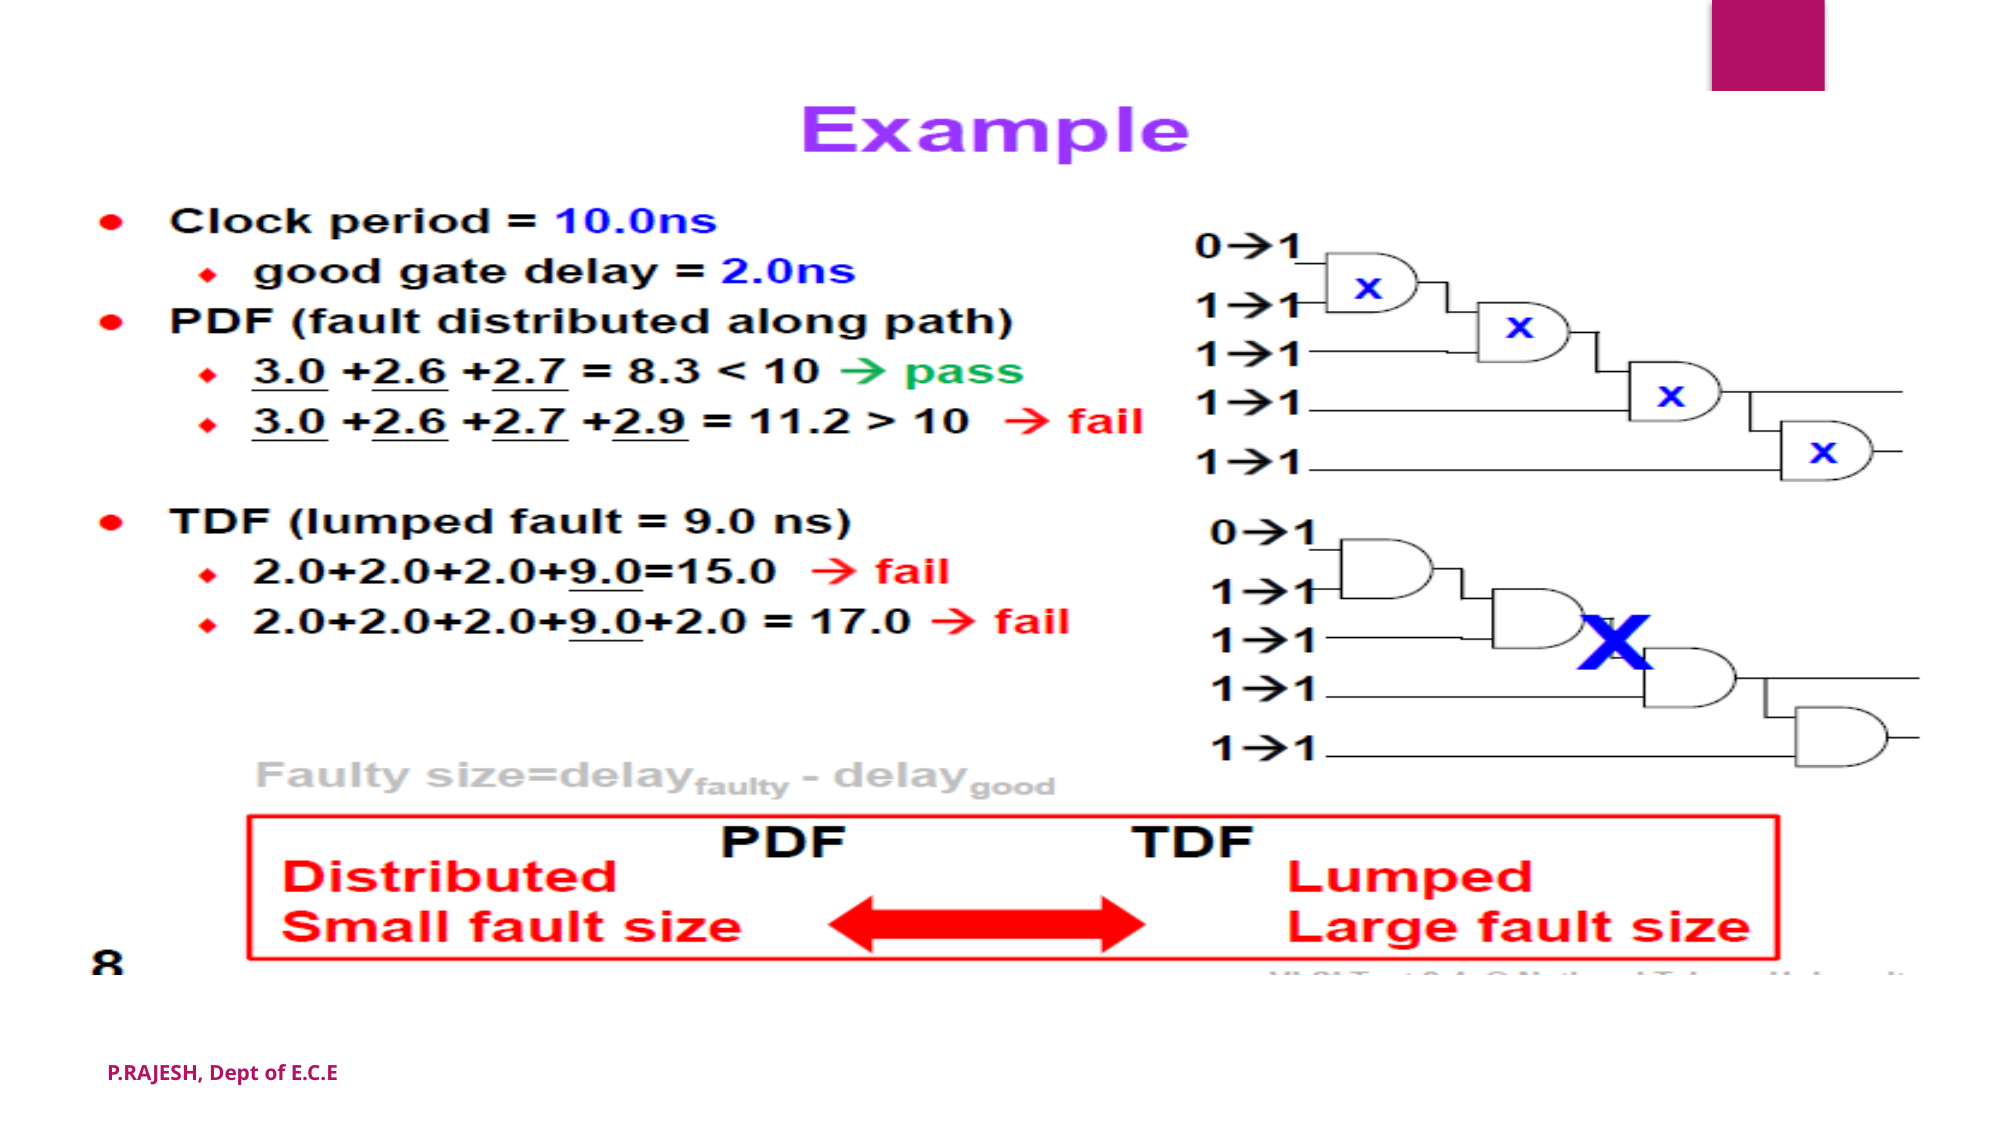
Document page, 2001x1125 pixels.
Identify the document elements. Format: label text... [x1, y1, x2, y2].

picture [72, 91, 1926, 975]
footer P.RAJESH, Dept of E.C.E [92, 1048, 726, 1099]
